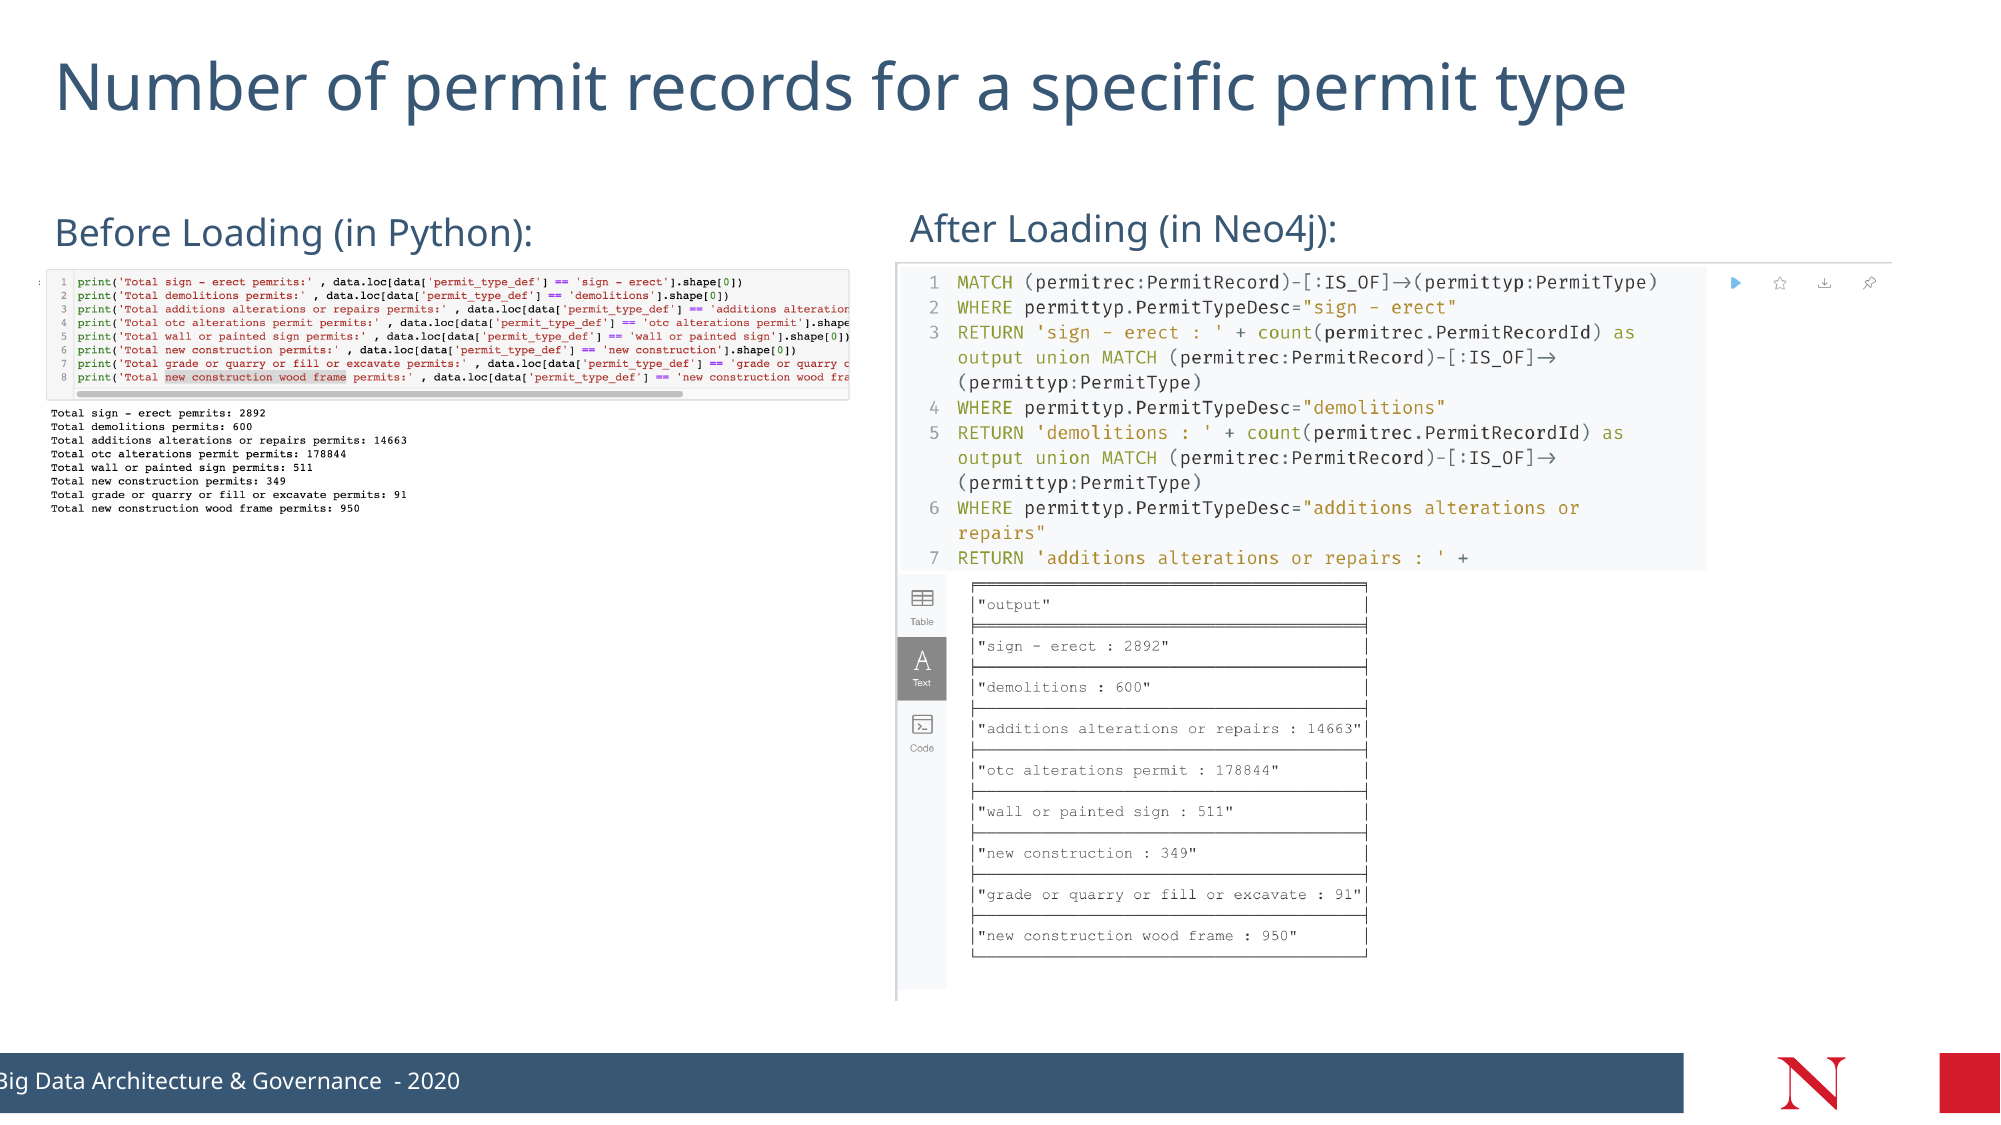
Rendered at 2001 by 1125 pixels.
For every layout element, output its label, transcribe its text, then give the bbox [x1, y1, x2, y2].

picture [894, 262, 1892, 1001]
picture [1766, 1038, 1857, 1125]
text_box After Loading (in Neo4j): [895, 197, 1425, 257]
title Number of permit records for a specific permit type [39, 27, 1932, 153]
picture [39, 262, 866, 521]
text_box Before Loading (in Python): [39, 201, 569, 262]
